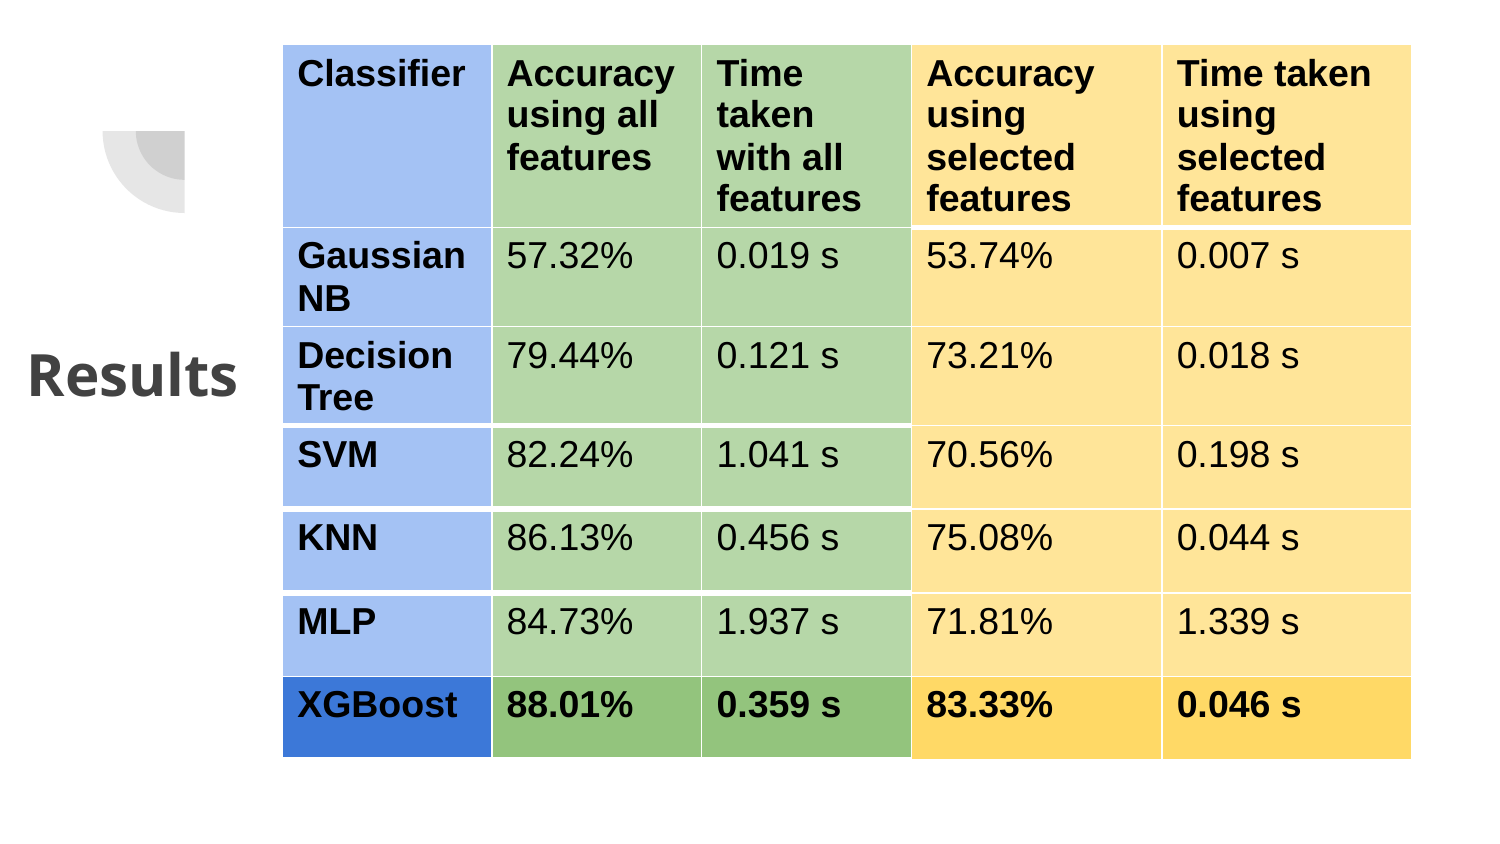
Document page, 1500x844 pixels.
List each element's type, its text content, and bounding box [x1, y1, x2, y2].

table_cell 1.041 s [702, 428, 911, 506]
table_cell 84.73% [493, 596, 701, 676]
table_cell 82.24% [493, 428, 701, 506]
table_cell 71.81% [912, 594, 1161, 676]
title Results [0, 323, 281, 488]
table_cell 1.937 s [702, 596, 911, 676]
table_cell 0.007 s [1163, 230, 1411, 326]
table_cell 0.044 s [1163, 510, 1411, 592]
table_cell 0.018 s [1163, 327, 1411, 425]
table_header Classifier [283, 45, 491, 227]
table_header Time taken using selected features [1163, 45, 1411, 225]
table_cell 79.44% [493, 327, 701, 423]
table_cell 73.21% [912, 327, 1161, 425]
table_header Time taken with all features [702, 45, 911, 227]
table_cell 86.13% [493, 512, 701, 590]
table_cell GaussianNB [283, 228, 491, 326]
table_cell SVM [283, 428, 491, 506]
table_cell 70.56% [912, 426, 1161, 508]
table_cell 88.01% [493, 677, 701, 757]
table_cell 57.32% [493, 228, 701, 326]
table_cell XGBoost [283, 677, 491, 757]
table_cell 0.359 s [702, 677, 911, 757]
table_cell 83.33% [912, 677, 1161, 759]
table_cell 0.456 s [702, 512, 911, 590]
table_cell 75.08% [912, 510, 1161, 592]
table_header Accuracy using selected features [912, 45, 1161, 225]
table_cell 0.019 s [702, 228, 911, 326]
table_header Accuracy using all features [493, 45, 701, 227]
table_cell MLP [283, 596, 491, 676]
table_cell Decision Tree [283, 327, 491, 423]
table_cell KNN [283, 512, 491, 590]
table_cell 0.046 s [1163, 677, 1411, 759]
table_cell 53.74% [912, 230, 1161, 326]
table_cell 1.339 s [1163, 594, 1411, 676]
table_cell 0.198 s [1163, 426, 1411, 508]
table_cell 0.121 s [702, 327, 911, 423]
